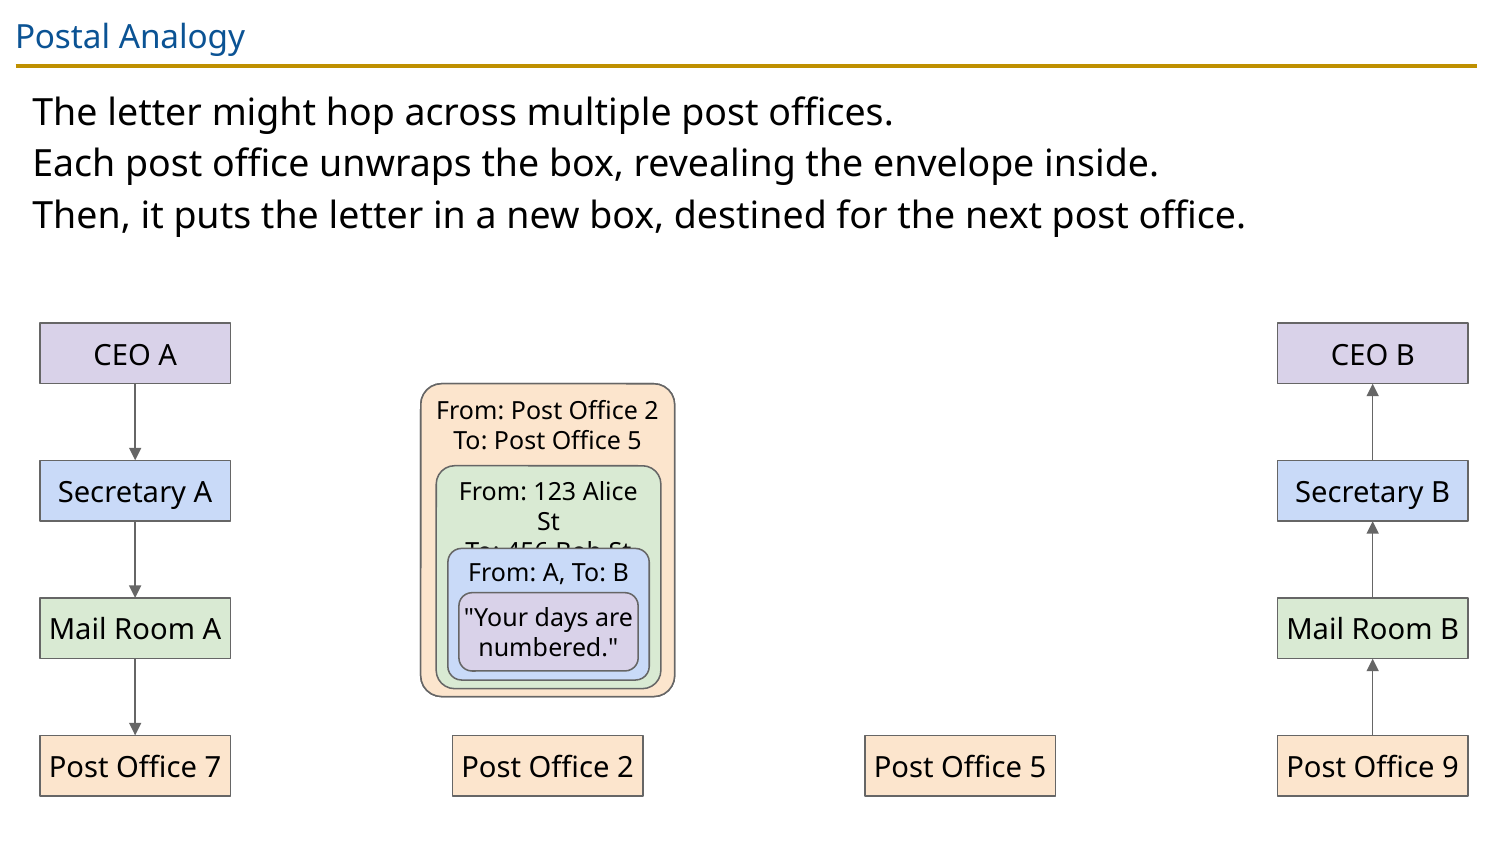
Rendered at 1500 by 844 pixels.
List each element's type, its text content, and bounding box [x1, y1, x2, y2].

text_box Secretary B [1277, 460, 1468, 522]
text_box From: 123 Alice St To: 456 Bob St [436, 465, 661, 689]
title Postal Analogy [0, 0, 1500, 65]
text_box Post Office 2 [452, 735, 643, 797]
text_box Post Office 9 [1277, 735, 1468, 797]
text_box "Your days are numbered." [458, 592, 639, 671]
text_box Post Office 7 [40, 735, 231, 797]
list The letter might hop across multiple post offices. Each post office unwraps the box, revealing the envelope inside. Then, it puts the letter in a new box, destined for the next post office. [17, 65, 1480, 254]
text_box Post Office 5 [865, 735, 1056, 797]
text_box Secretary A [40, 460, 231, 522]
text_box From: A, To: B [447, 548, 650, 681]
text_box From: Post Office 2 To: Post Office 5 [420, 383, 675, 697]
text_box CEO B [1277, 322, 1468, 384]
text_box Mail Room B [1277, 597, 1468, 659]
text_box Mail Room A [40, 597, 231, 659]
text_box CEO A [40, 322, 231, 384]
